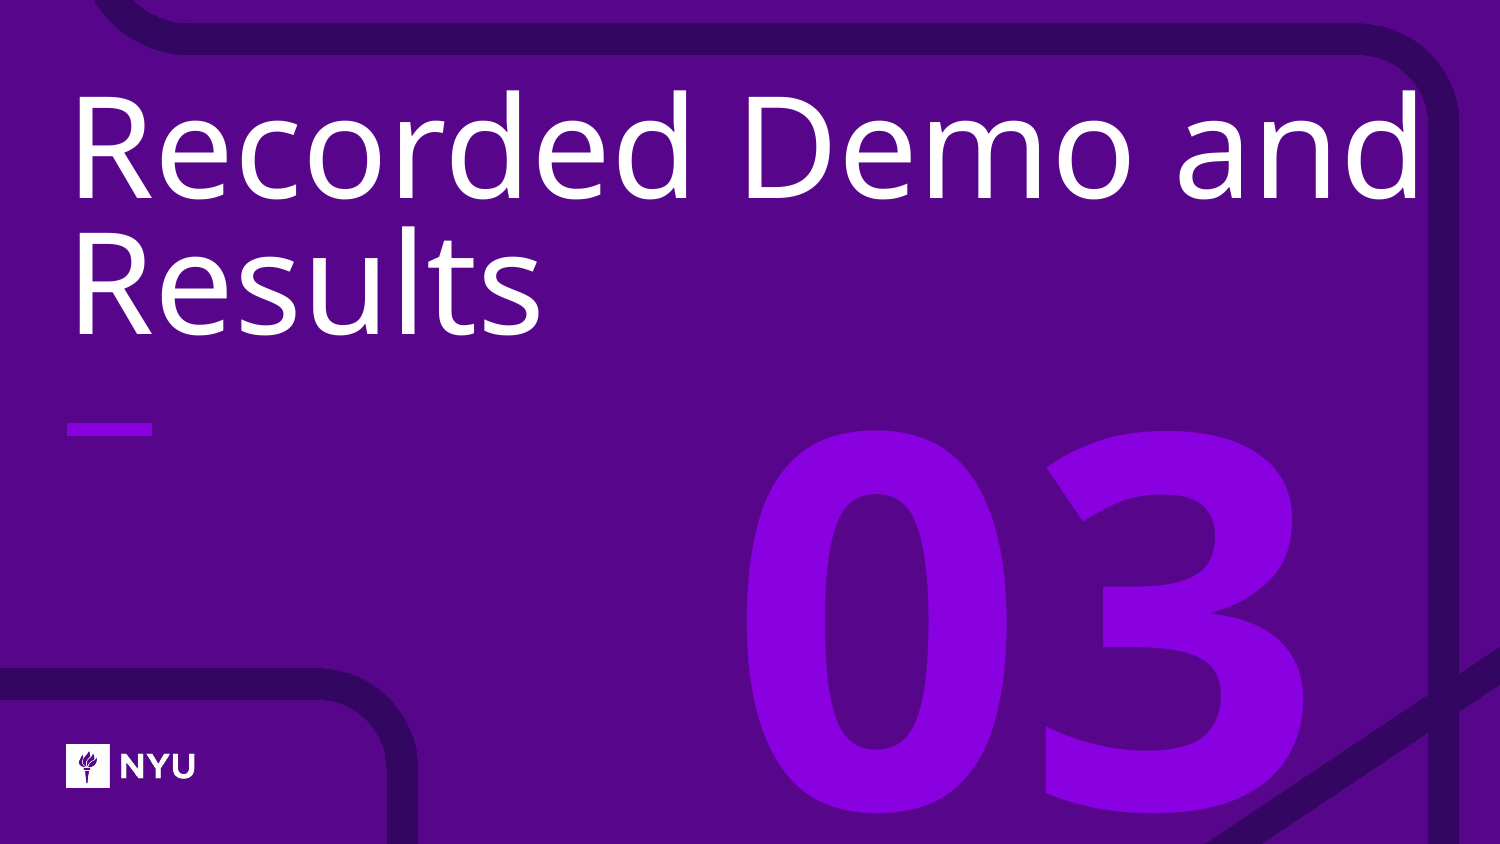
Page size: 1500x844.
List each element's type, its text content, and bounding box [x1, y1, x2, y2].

picture [0, 0, 1500, 844]
text_box 03 [713, 272, 1474, 844]
title Recorded Demo and Results [51, 75, 1450, 378]
